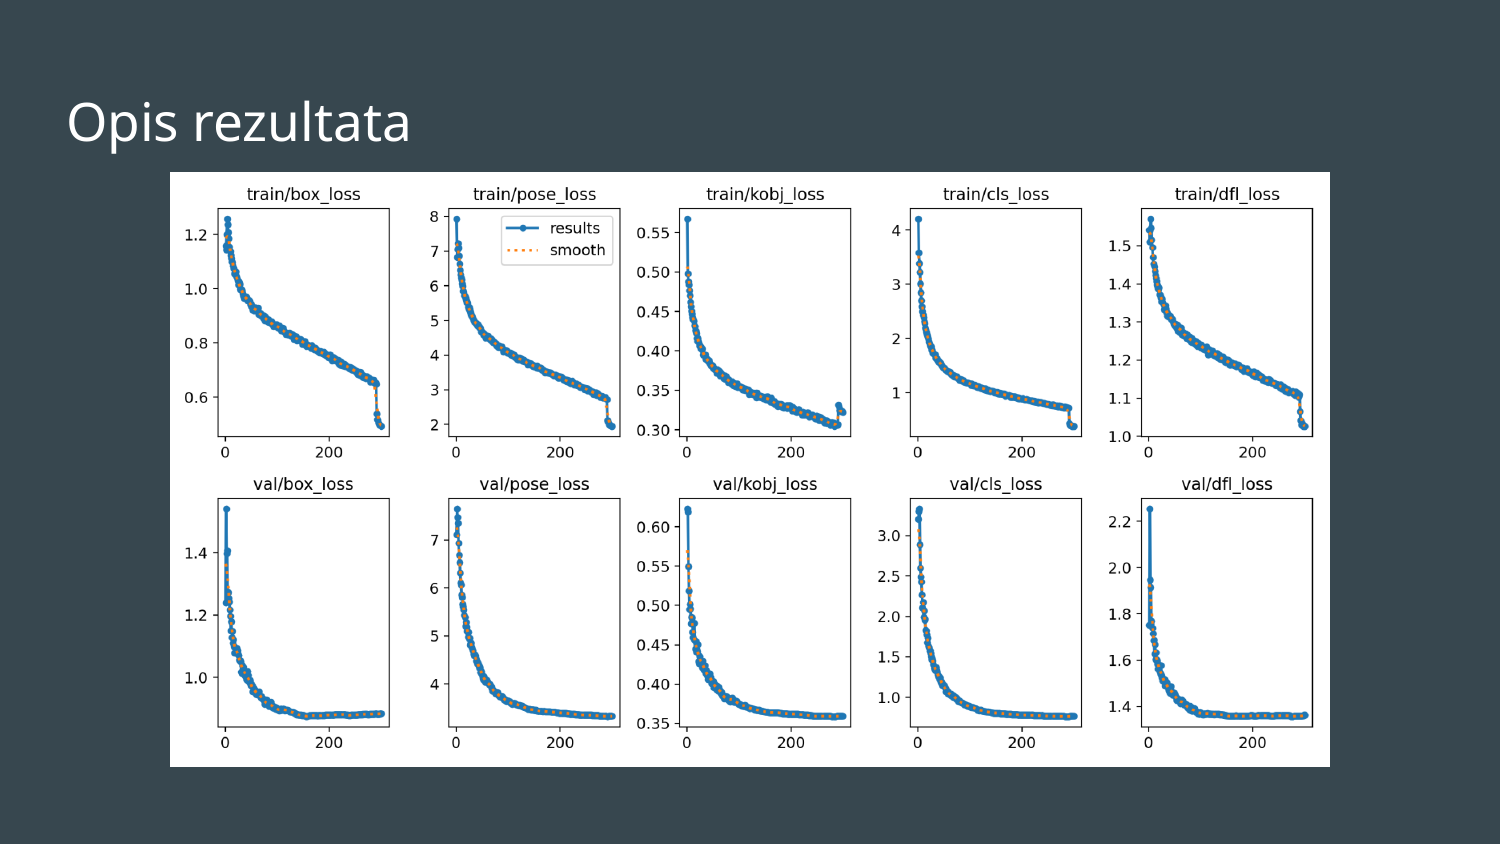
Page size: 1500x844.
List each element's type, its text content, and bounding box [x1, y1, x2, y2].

title Opis rezultata [51, 72, 1449, 167]
picture [169, 171, 1331, 767]
